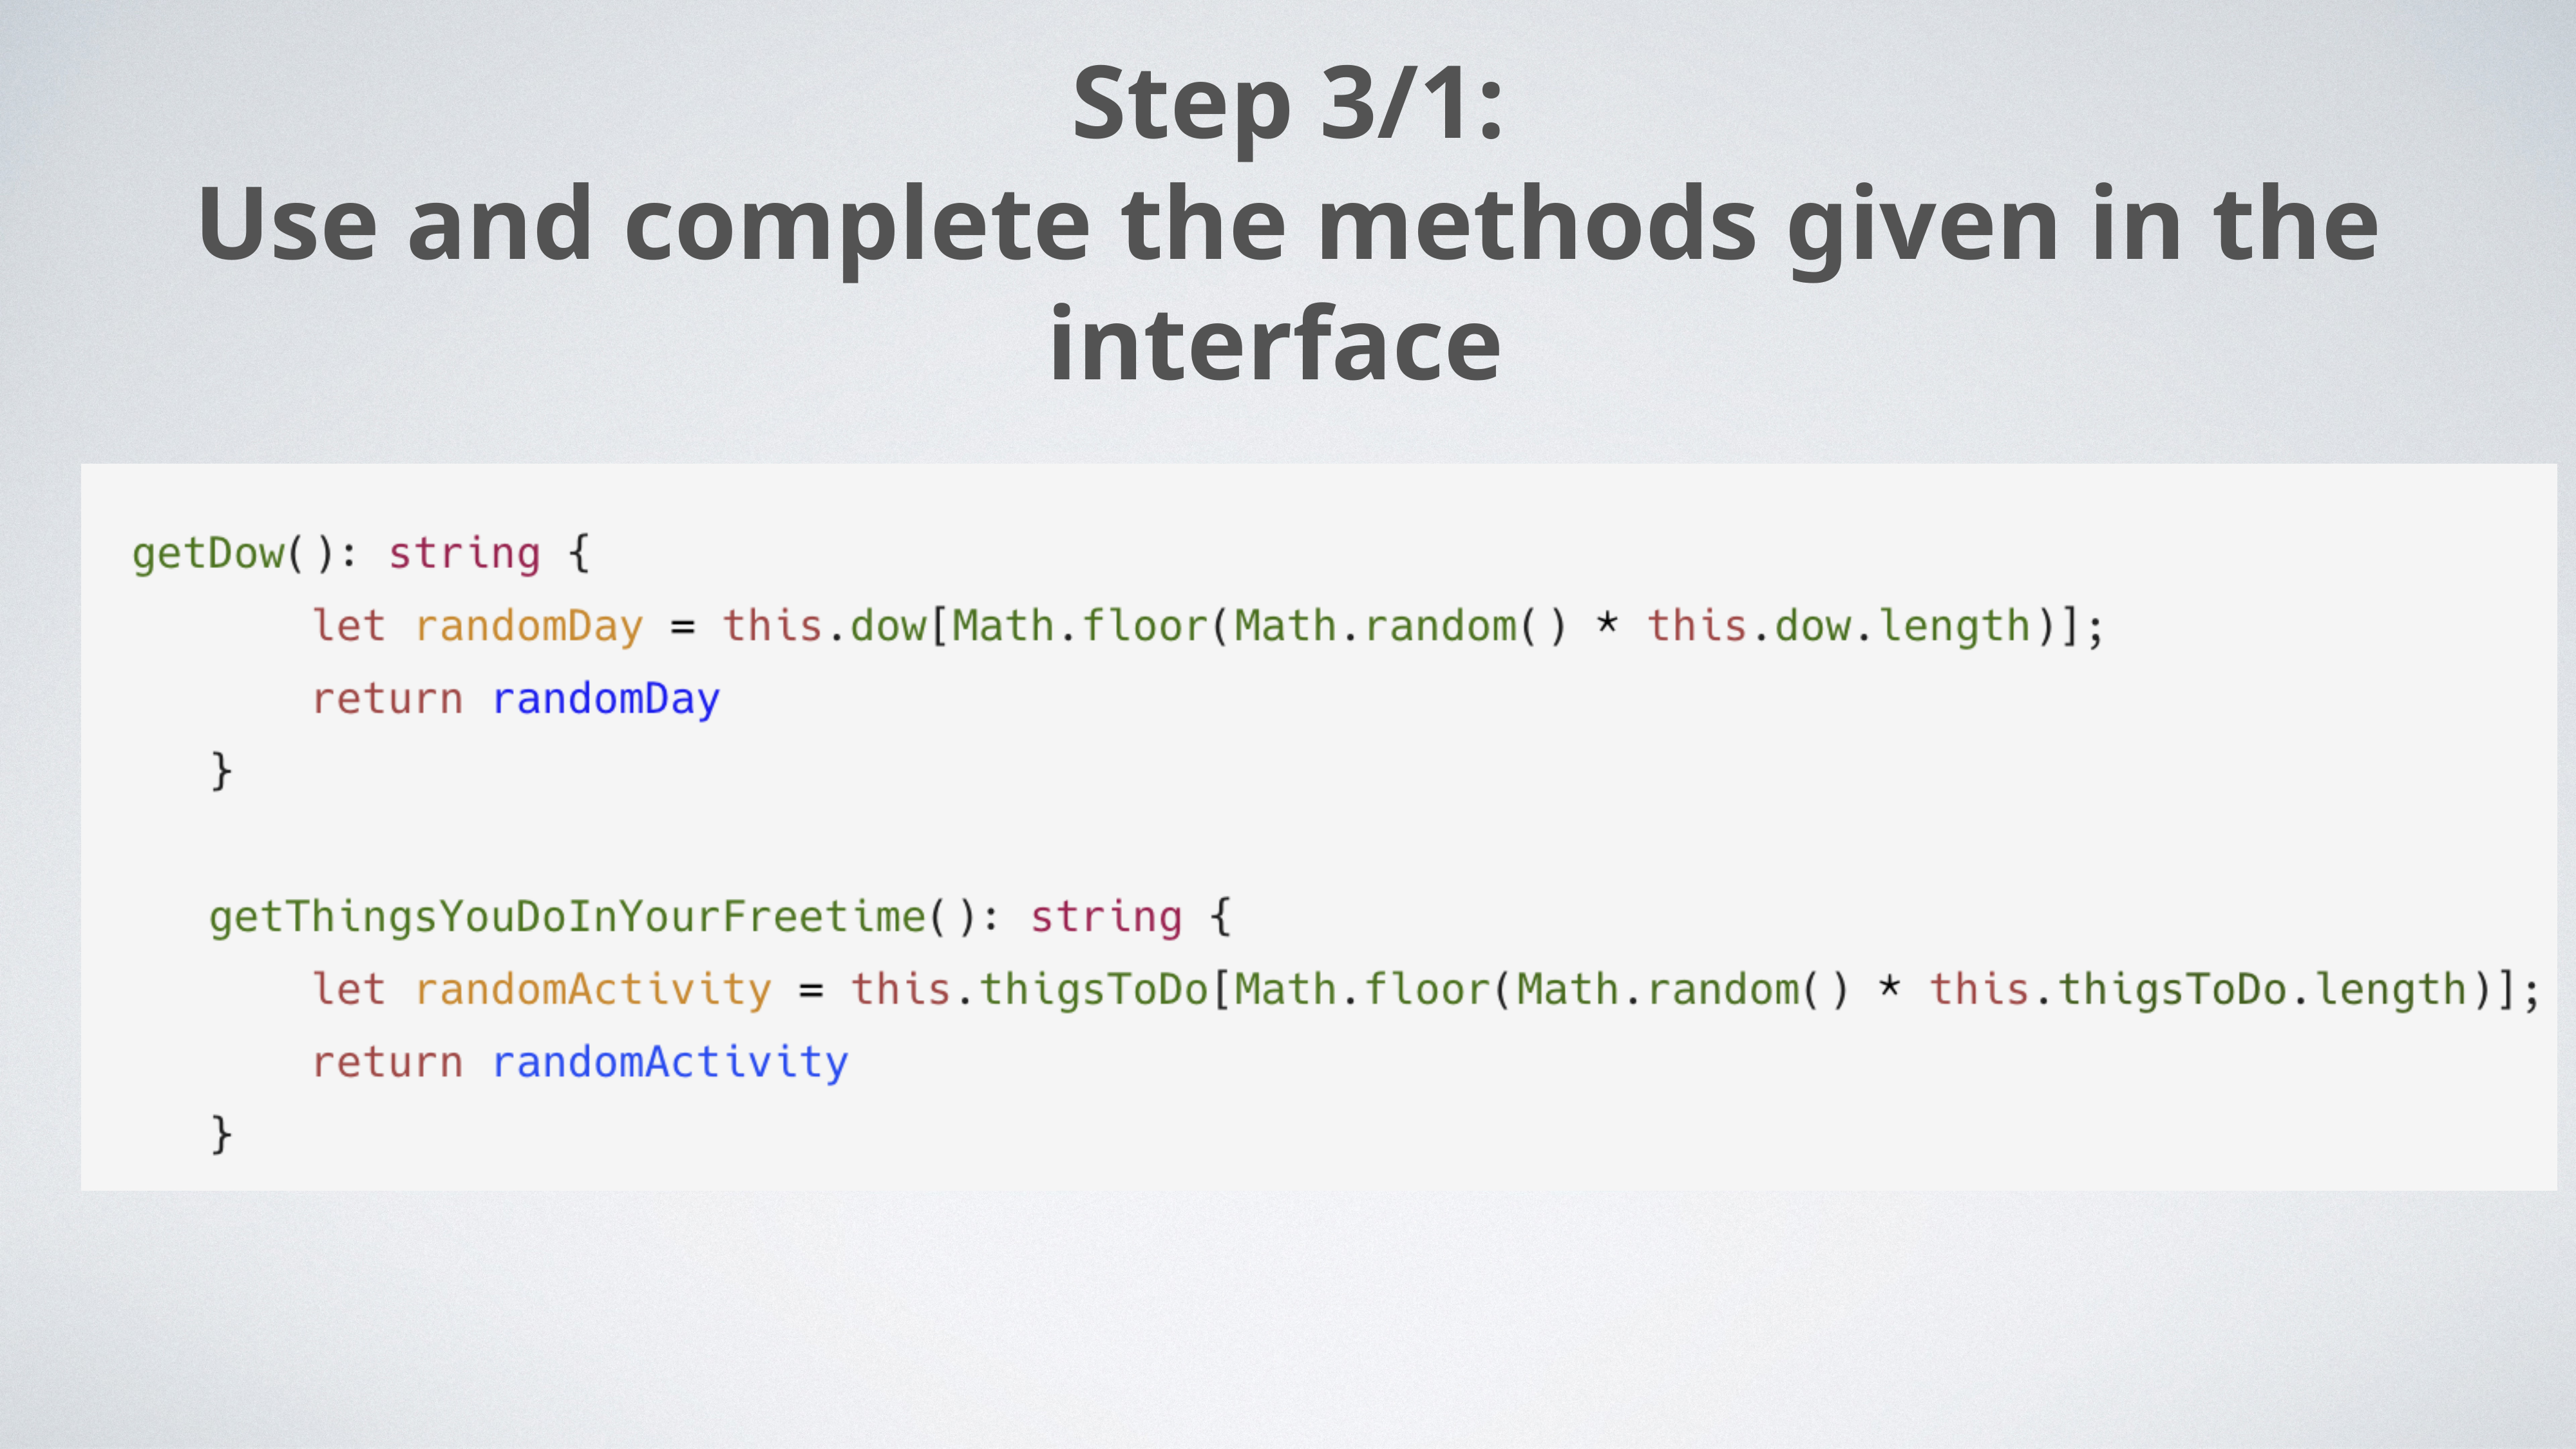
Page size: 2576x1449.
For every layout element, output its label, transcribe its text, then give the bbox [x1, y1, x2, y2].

title Step 3/1: Use and complete the methods given in the interface [70, 37, 2507, 401]
picture [0, 0, 2576, 1449]
